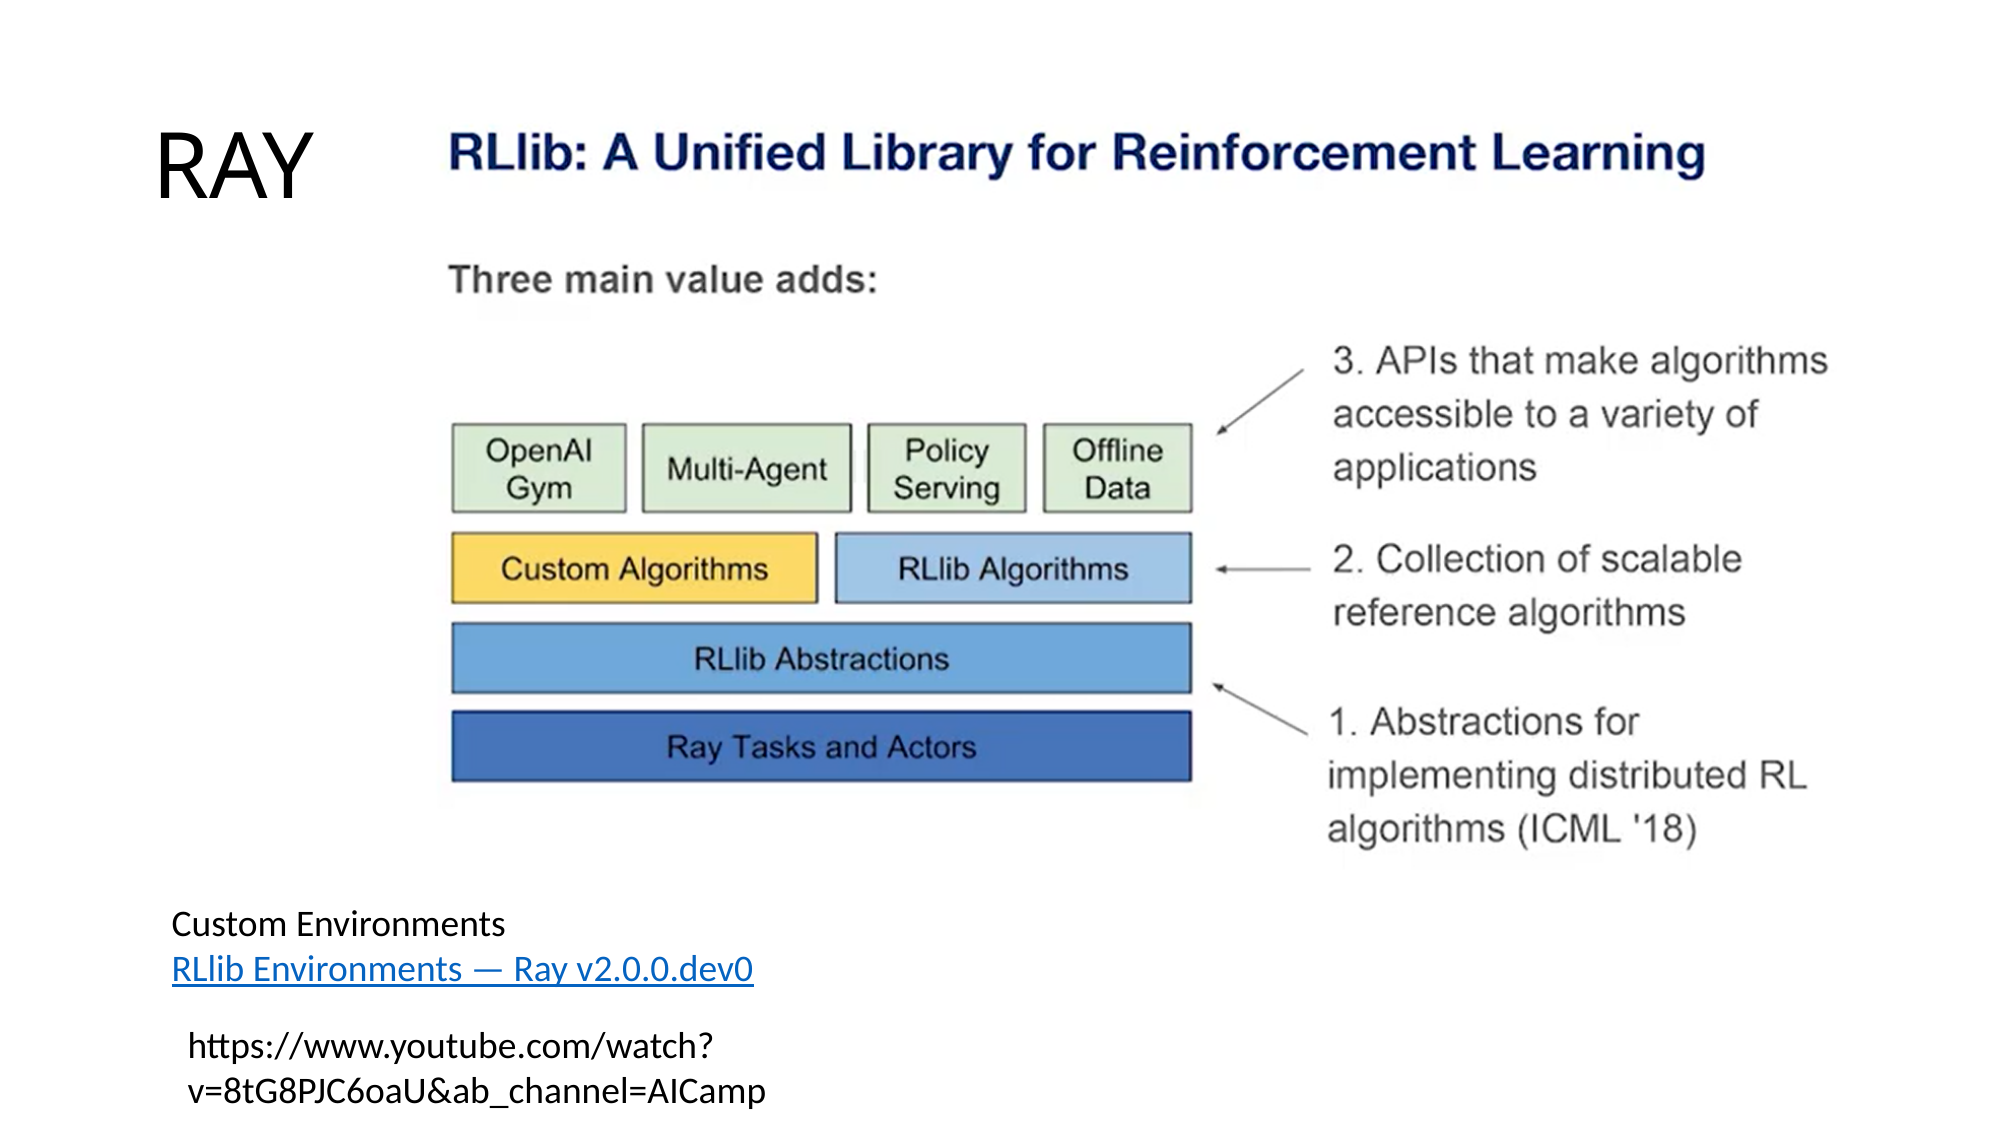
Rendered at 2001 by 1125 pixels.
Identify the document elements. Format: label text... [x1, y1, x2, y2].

title RAY [137, 59, 1863, 278]
picture [430, 88, 1847, 870]
text_box https://www.youtube.com/watch?v=8tG8PJC6oaU&ab_channel=AICamp [172, 1013, 1173, 1118]
text_box Custom Environments RLlib Environments — Ray v2.0.0.dev0 [156, 892, 1157, 1042]
